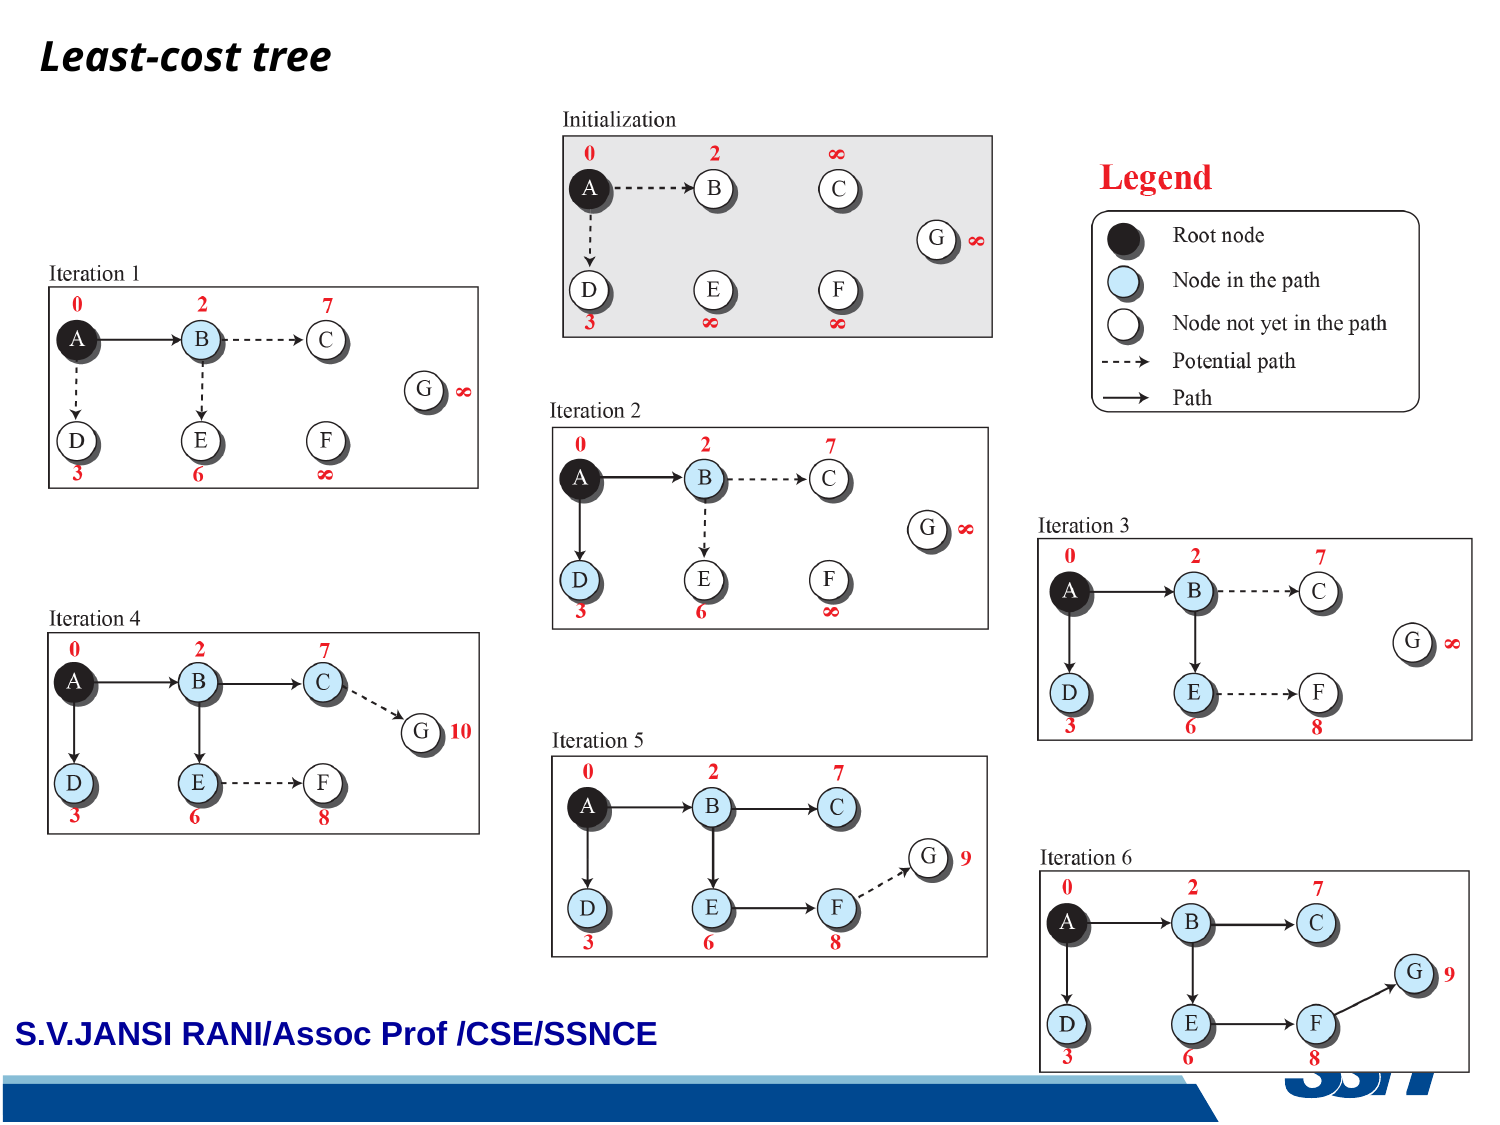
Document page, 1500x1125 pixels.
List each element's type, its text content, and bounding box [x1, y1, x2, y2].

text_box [1091, 158, 1421, 413]
picture [48, 262, 479, 489]
picture [1039, 846, 1470, 1073]
picture [46, 606, 480, 835]
picture [551, 728, 988, 958]
picture [562, 108, 993, 338]
picture [1036, 514, 1473, 741]
picture [549, 399, 989, 630]
text_box Least-cost tree [24, 22, 1363, 87]
